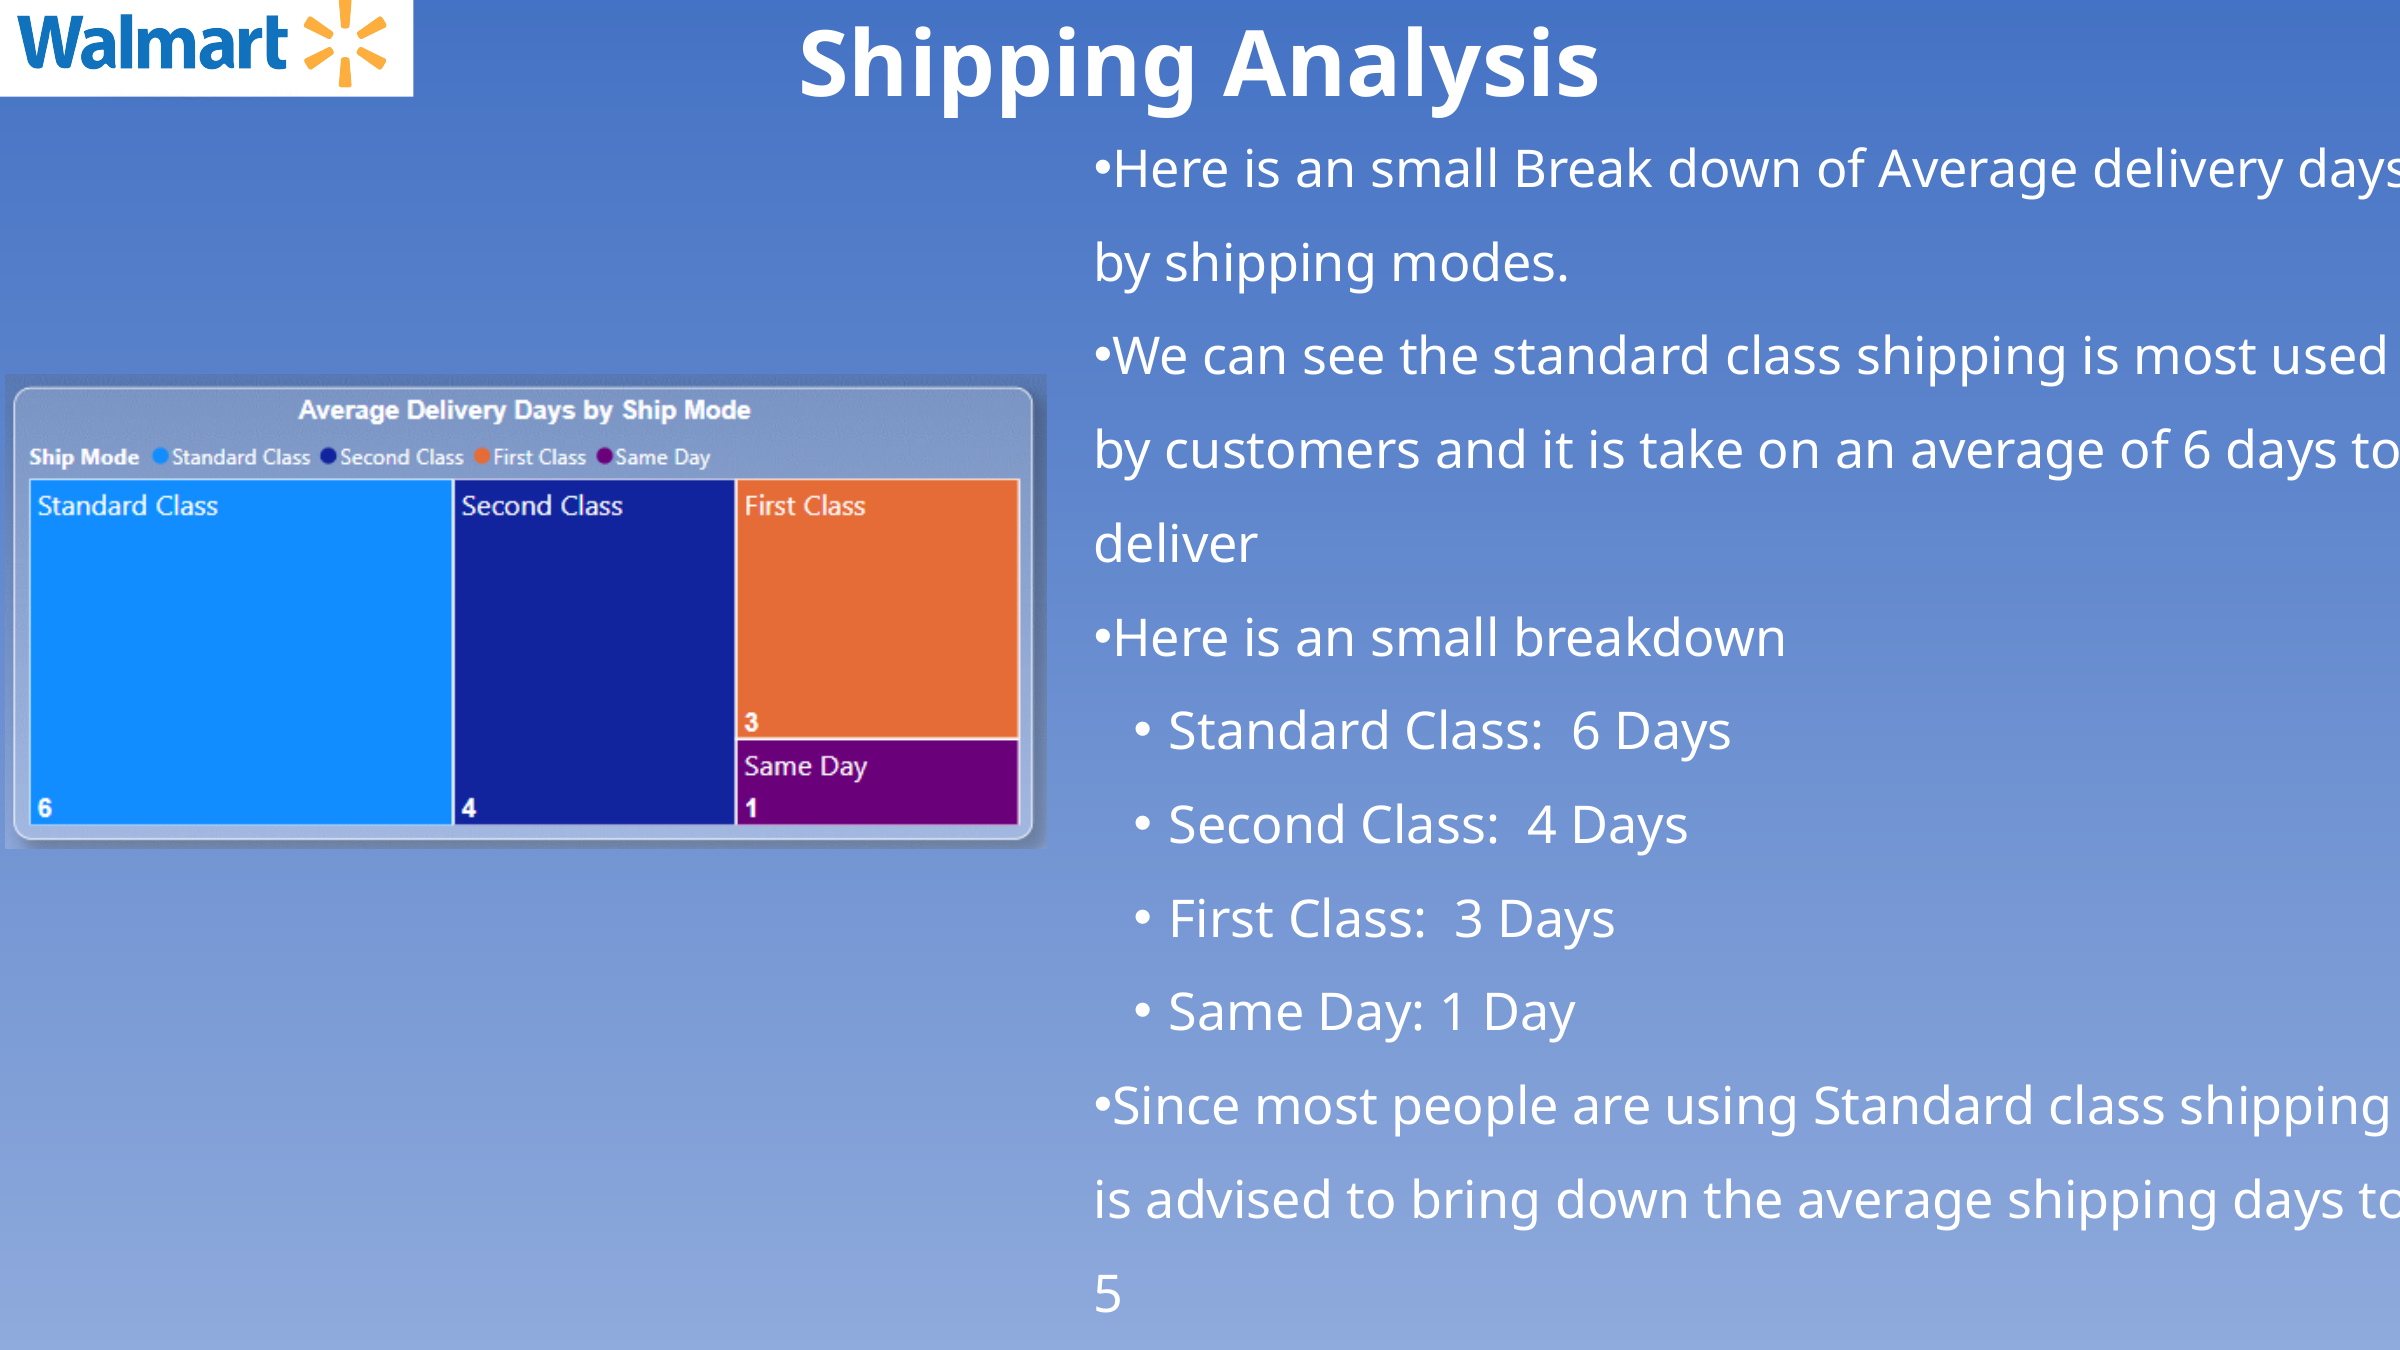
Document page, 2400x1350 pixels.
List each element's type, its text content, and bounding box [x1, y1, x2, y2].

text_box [0, 0, 414, 100]
picture [5, 374, 1047, 849]
text_box Here is an small Break down of Average delivery days by shipping modes. We can see the standard class shipping is most used by customers and it is take on an average of 6 days to deliver Here is an small breakdown Standard Class: 6 Days Second Class: 4 Days First Class: 3 Days Same Day: 1 Day Since most people are using Standard class shipping it is advised to bring down the average shipping days to 5 As a test Setting multiple state hubs on our top selling states can help us Achieve that [1079, 96, 2400, 1350]
text_box Shipping Analysis [641, 0, 1759, 123]
